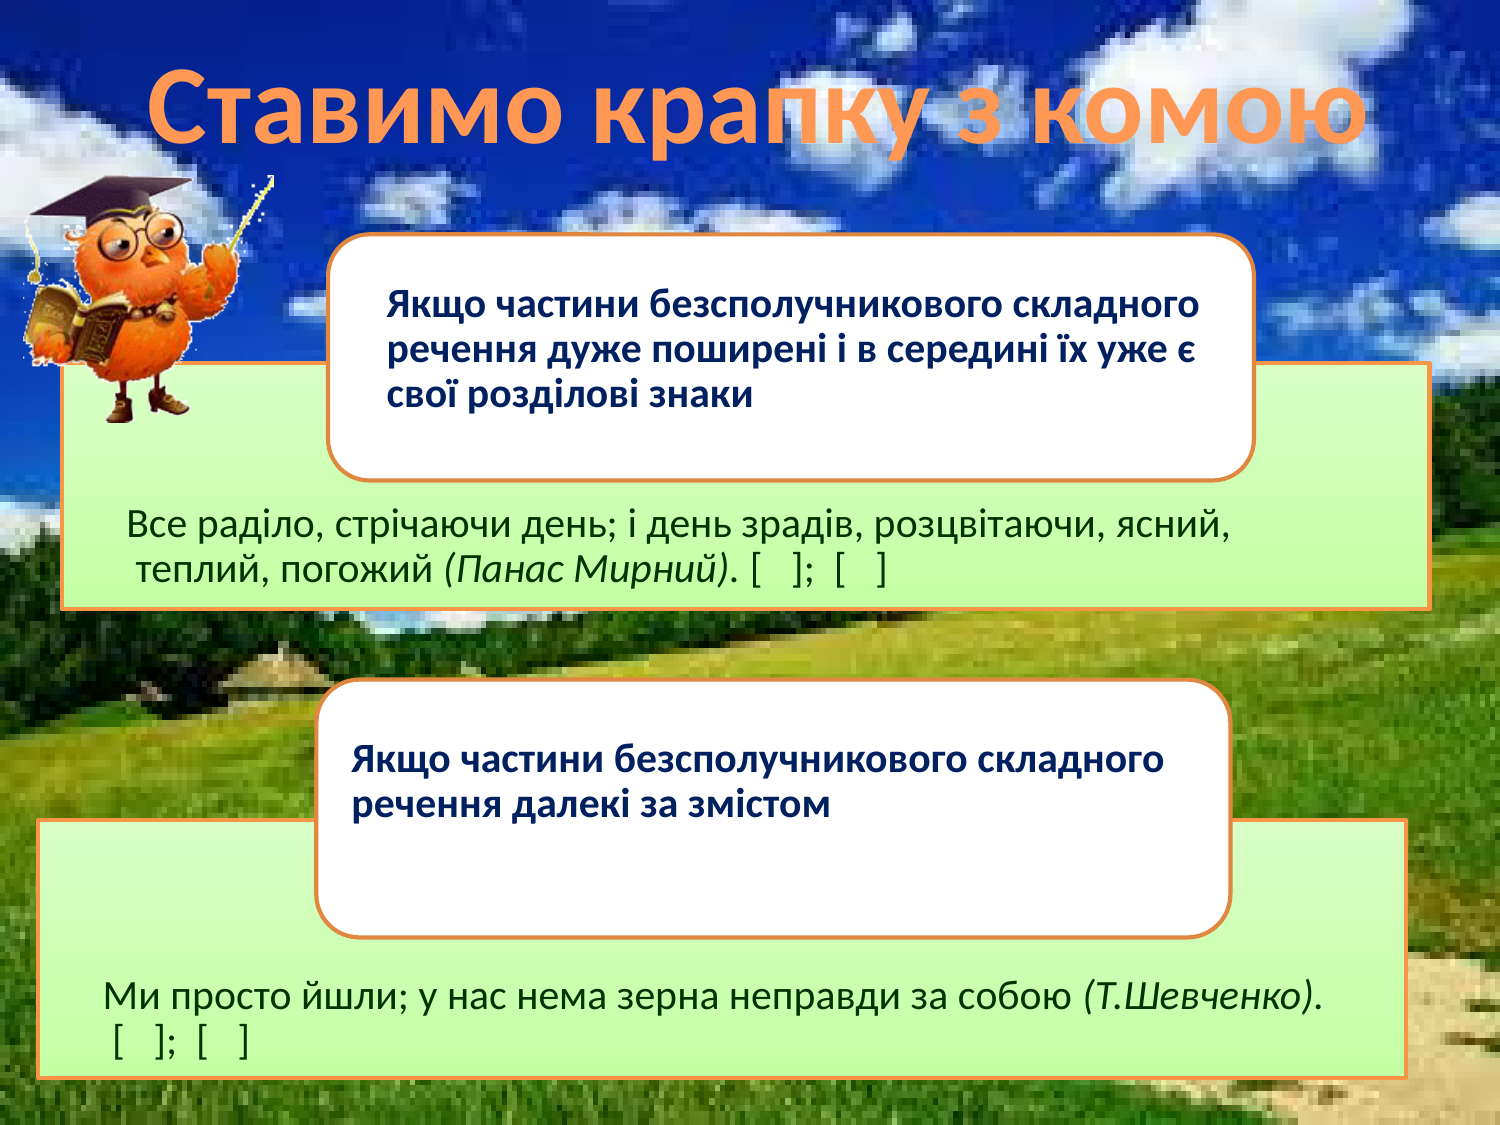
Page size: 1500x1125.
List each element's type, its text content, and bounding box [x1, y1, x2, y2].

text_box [23, 362, 1462, 666]
text_box Ставимо крапку з комою [133, 23, 1386, 174]
picture [0, 0, 1500, 1125]
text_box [327, 234, 1257, 485]
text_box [316, 679, 1231, 938]
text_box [0, 820, 1439, 1125]
